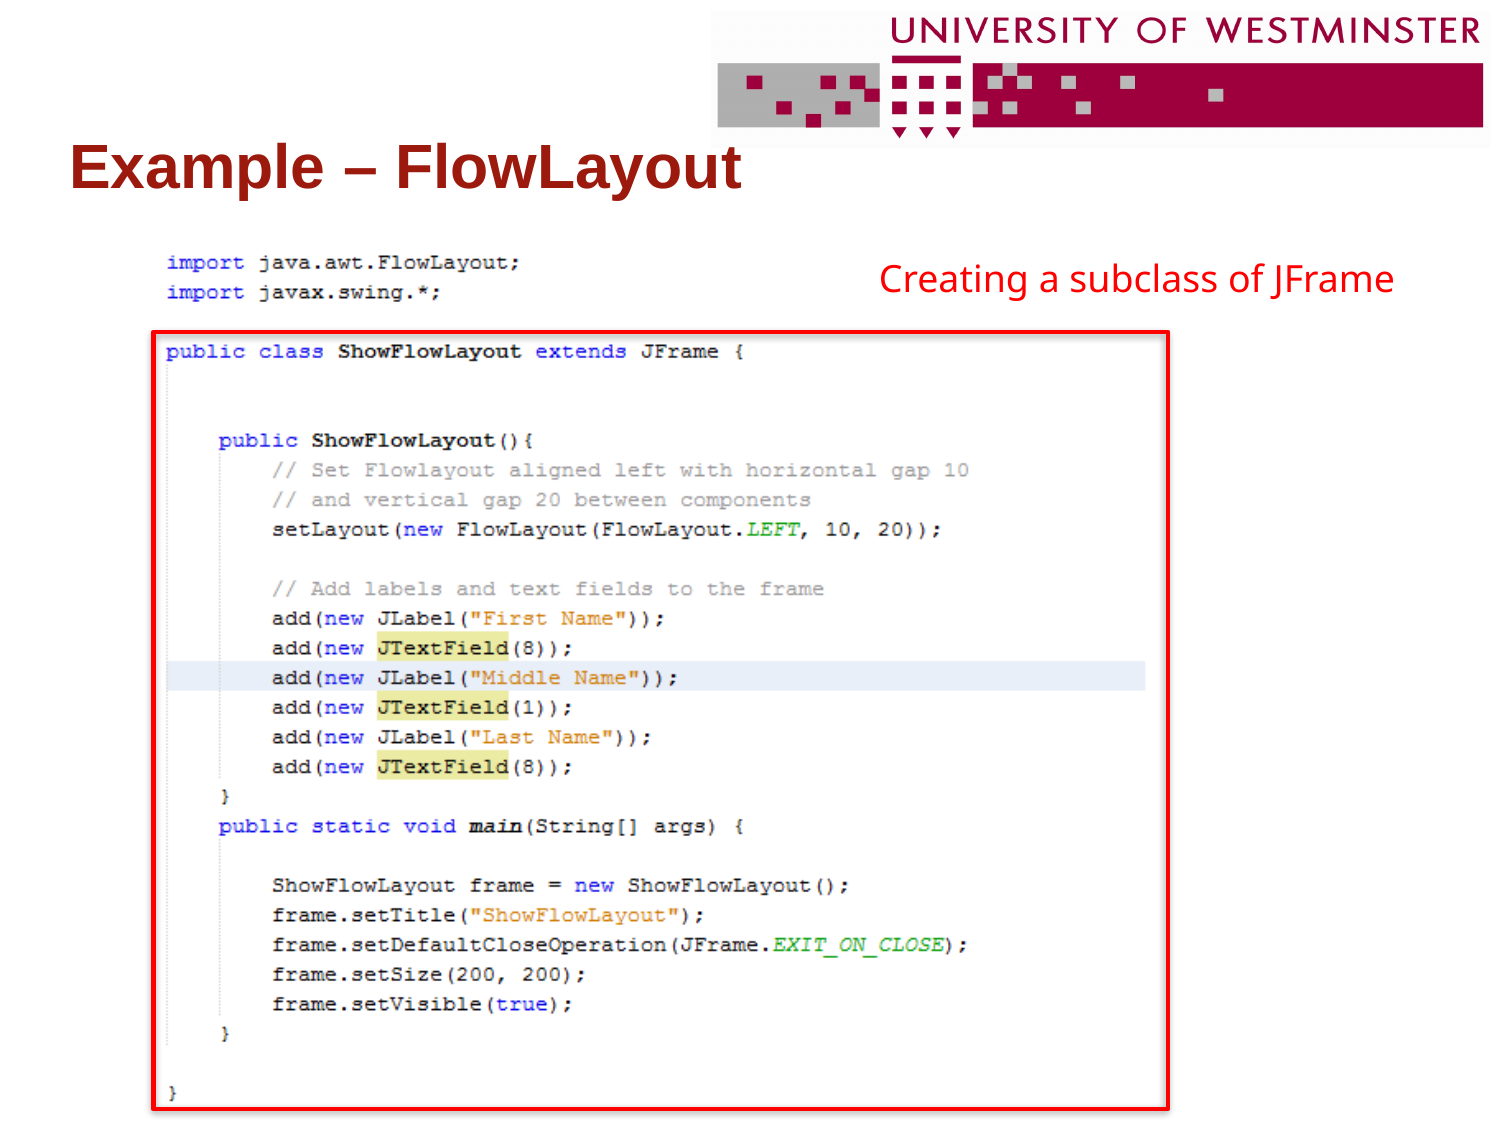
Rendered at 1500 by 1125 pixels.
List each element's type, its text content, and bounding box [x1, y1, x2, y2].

text_box [1149, 331, 1169, 1110]
text_box Creating a subclass of JFrame [1149, 248, 1440, 308]
title Example – FlowLayout [53, 118, 1448, 227]
picture [153, 226, 1146, 1125]
picture [711, 11, 1490, 148]
